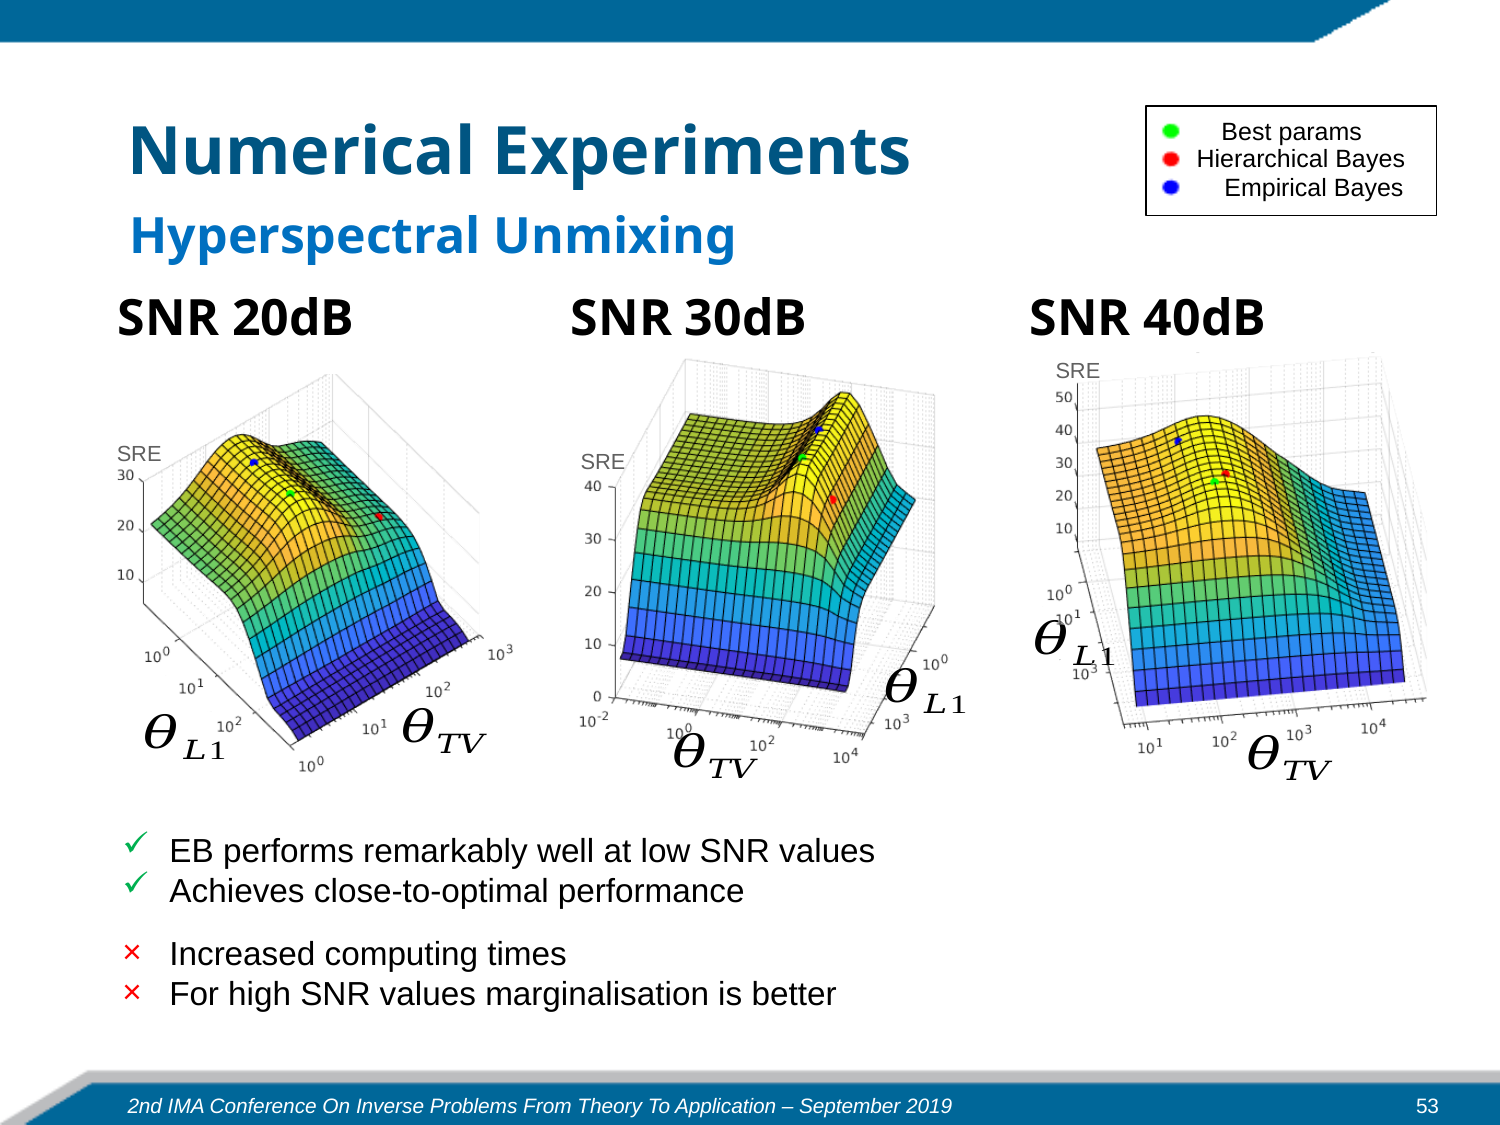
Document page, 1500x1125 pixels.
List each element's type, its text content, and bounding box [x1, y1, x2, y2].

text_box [1002, 349, 1452, 787]
text_box SNR 20dB [103, 277, 370, 353]
text_box Hyperspectral Unmixing [114, 196, 1290, 272]
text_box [1145, 105, 1437, 216]
picture [0, 0, 1500, 1125]
title Numerical Experiments [112, 99, 1388, 230]
text_box SNR 30dB [556, 277, 822, 353]
slide_number 53 [1401, 1075, 1500, 1125]
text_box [85, 363, 533, 787]
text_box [563, 356, 996, 787]
text_box EB performs remarkably well at low SNR values Achieves close-to-optimal performance [32, 822, 961, 924]
text_box SNR 40dB [1015, 277, 1282, 348]
text_box Increased computing times For high SNR values marginalisation is better [32, 924, 1089, 1019]
